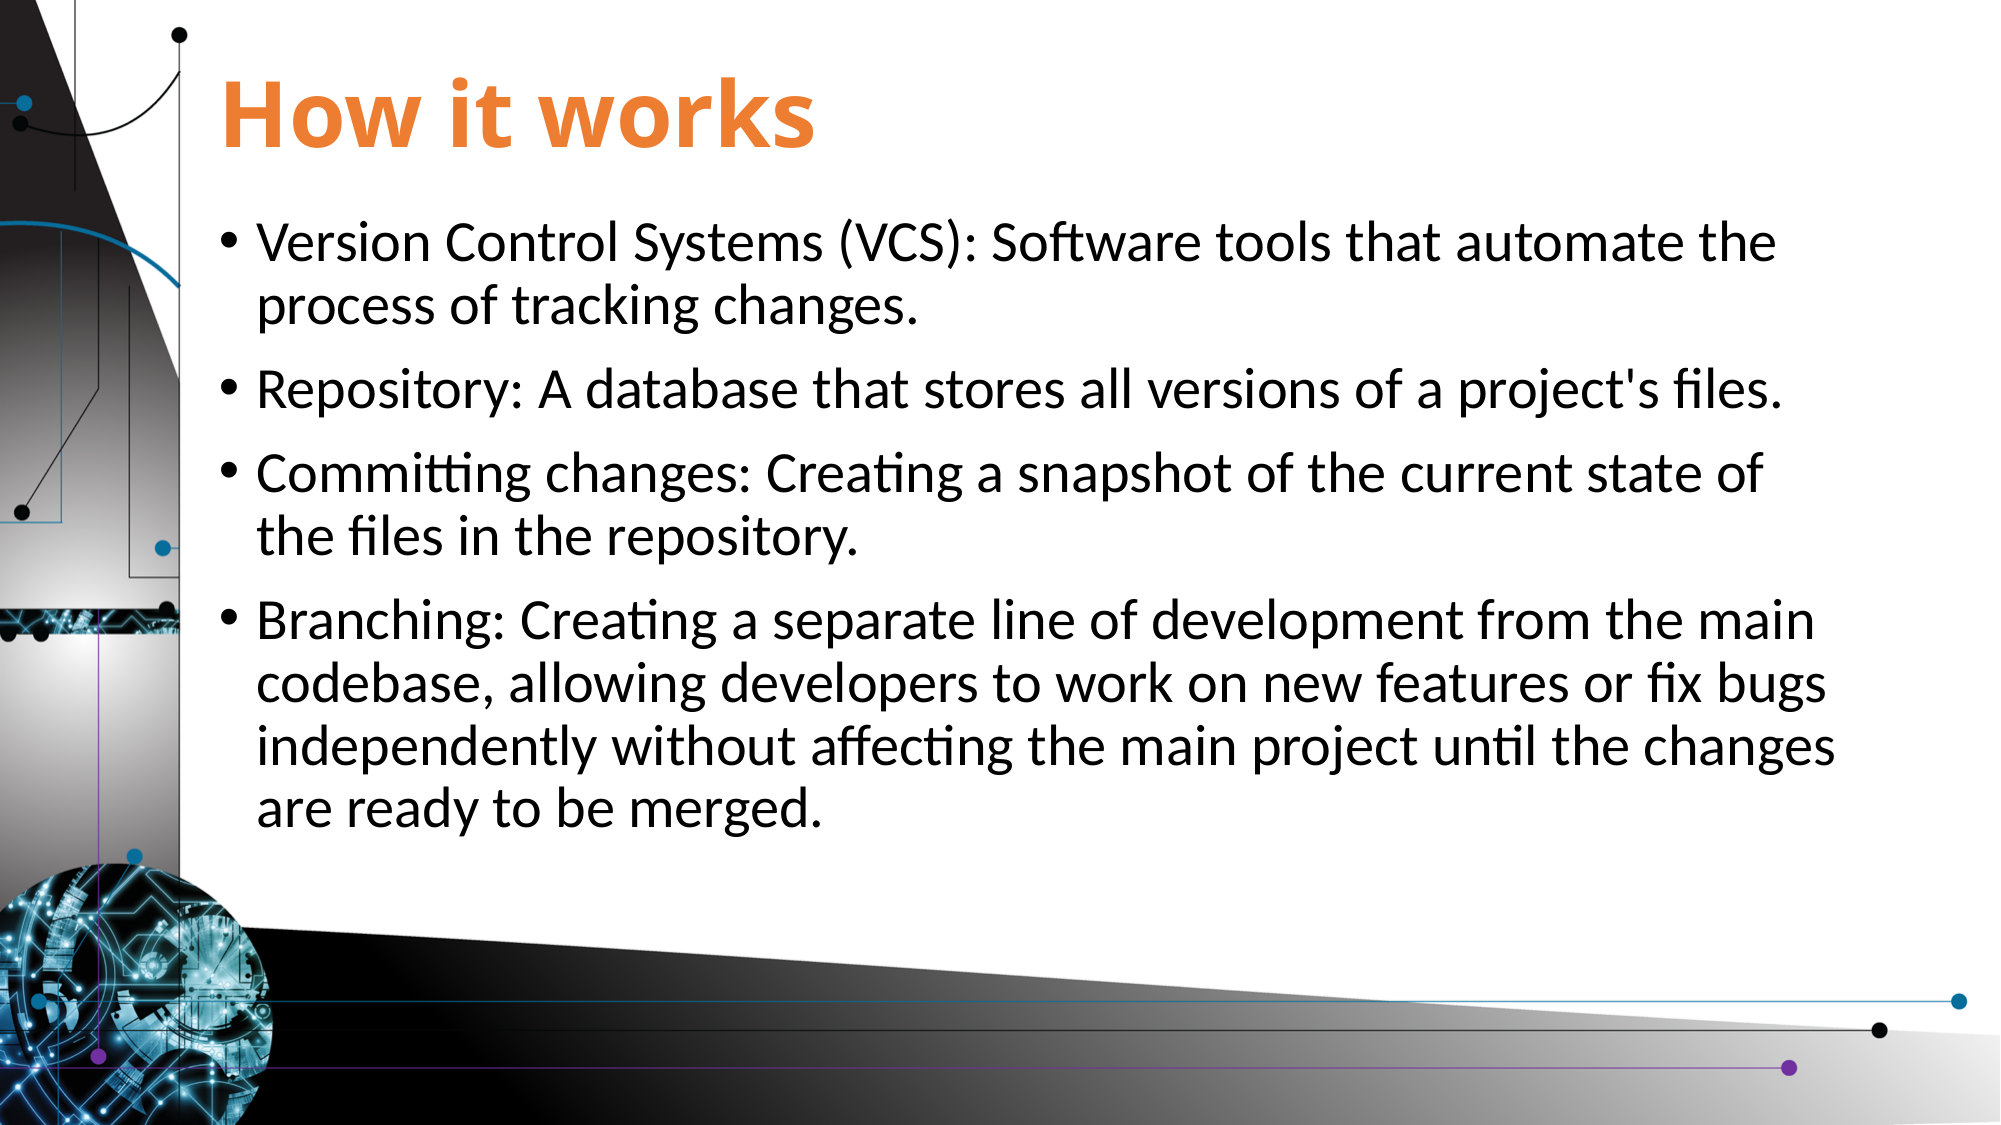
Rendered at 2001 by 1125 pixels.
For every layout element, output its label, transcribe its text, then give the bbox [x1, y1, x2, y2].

picture [0, 0, 2001, 1125]
title How it works [203, 59, 1863, 176]
list Version Control Systems (VCS): Software tools that automate the process of tracking changes. Repository: A database that stores all versions of a project's files. Committing changes: Creating a snapshot of the current state of the files in the repository. Branching: Creating a separate line of development from the main codebase, allowing developers to work on new features or fix bugs independently without affecting the main project until the changes are ready to be merged. [203, 203, 1863, 1014]
